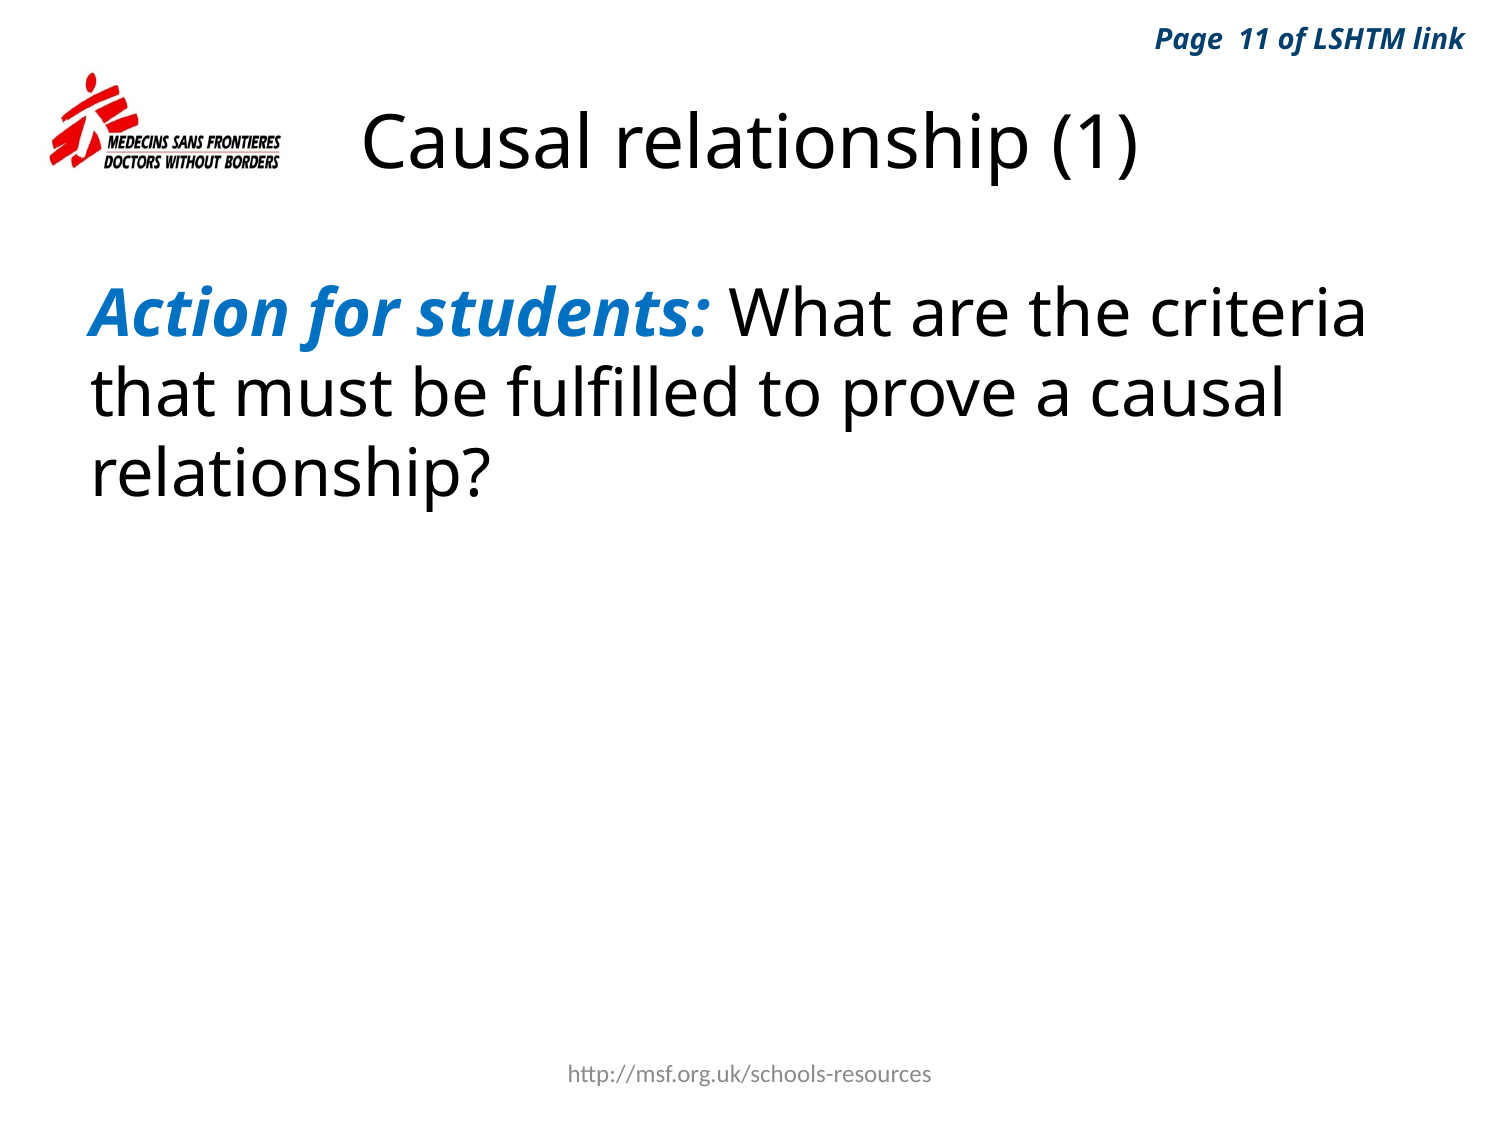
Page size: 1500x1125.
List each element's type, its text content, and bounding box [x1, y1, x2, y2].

footer http://msf.org.uk/schools-resources [512, 1042, 988, 1103]
title Causal relationship (1) [277, 44, 1223, 233]
list Action for students: What are the criteria that must be fulfilled to prove a causal relationship? [74, 262, 1426, 1006]
picture [41, 54, 277, 197]
text_box Page 11 of LSHTM link [1139, 12, 1500, 63]
